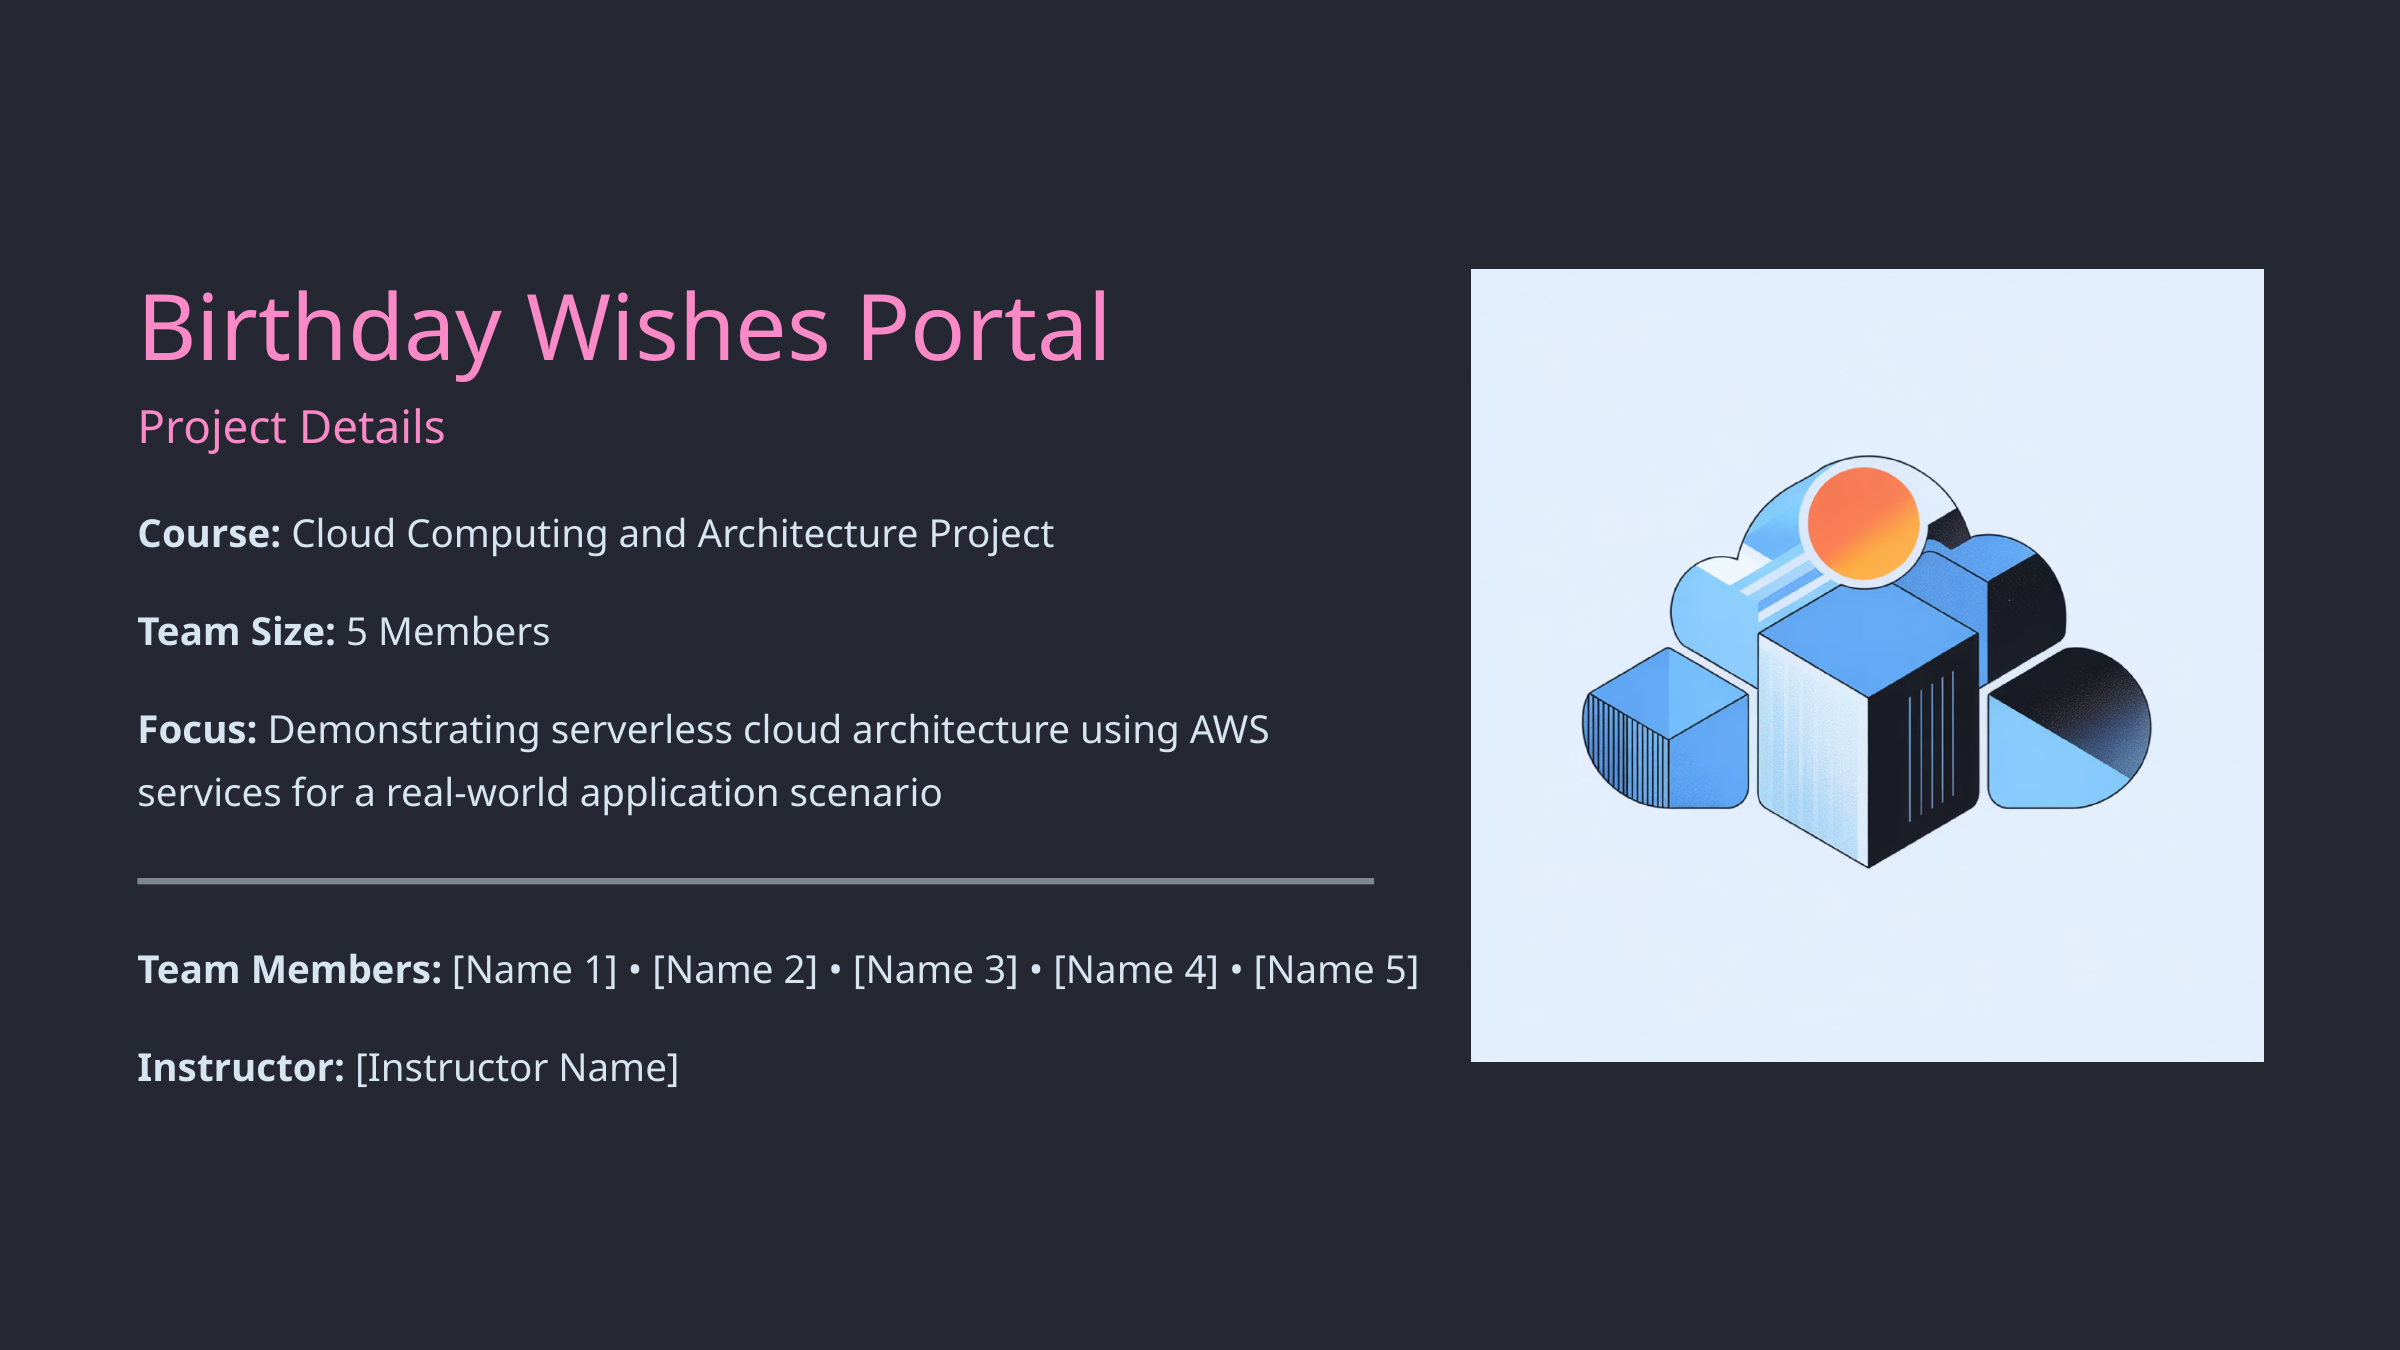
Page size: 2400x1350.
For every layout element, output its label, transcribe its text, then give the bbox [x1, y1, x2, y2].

text_box Course: Cloud Computing and Architecture Project [137, 492, 1375, 556]
text_box Instructor: [Instructor Name] [137, 1026, 1375, 1090]
text_box Team Members: [Name 1] • [Name 2] • [Name 3] • [Name 4] • [Name 5] [137, 928, 1375, 992]
text_box Team Size: 5 Members [137, 590, 1375, 654]
text_box Birthday Wishes Portal [137, 264, 1117, 380]
picture [1471, 269, 2264, 1062]
text_box Focus: Demonstrating serverless cloud architecture using AWS services for a real-world application scenario [137, 688, 1375, 815]
text_box [137, 878, 1375, 885]
text_box Project Details [137, 395, 600, 454]
